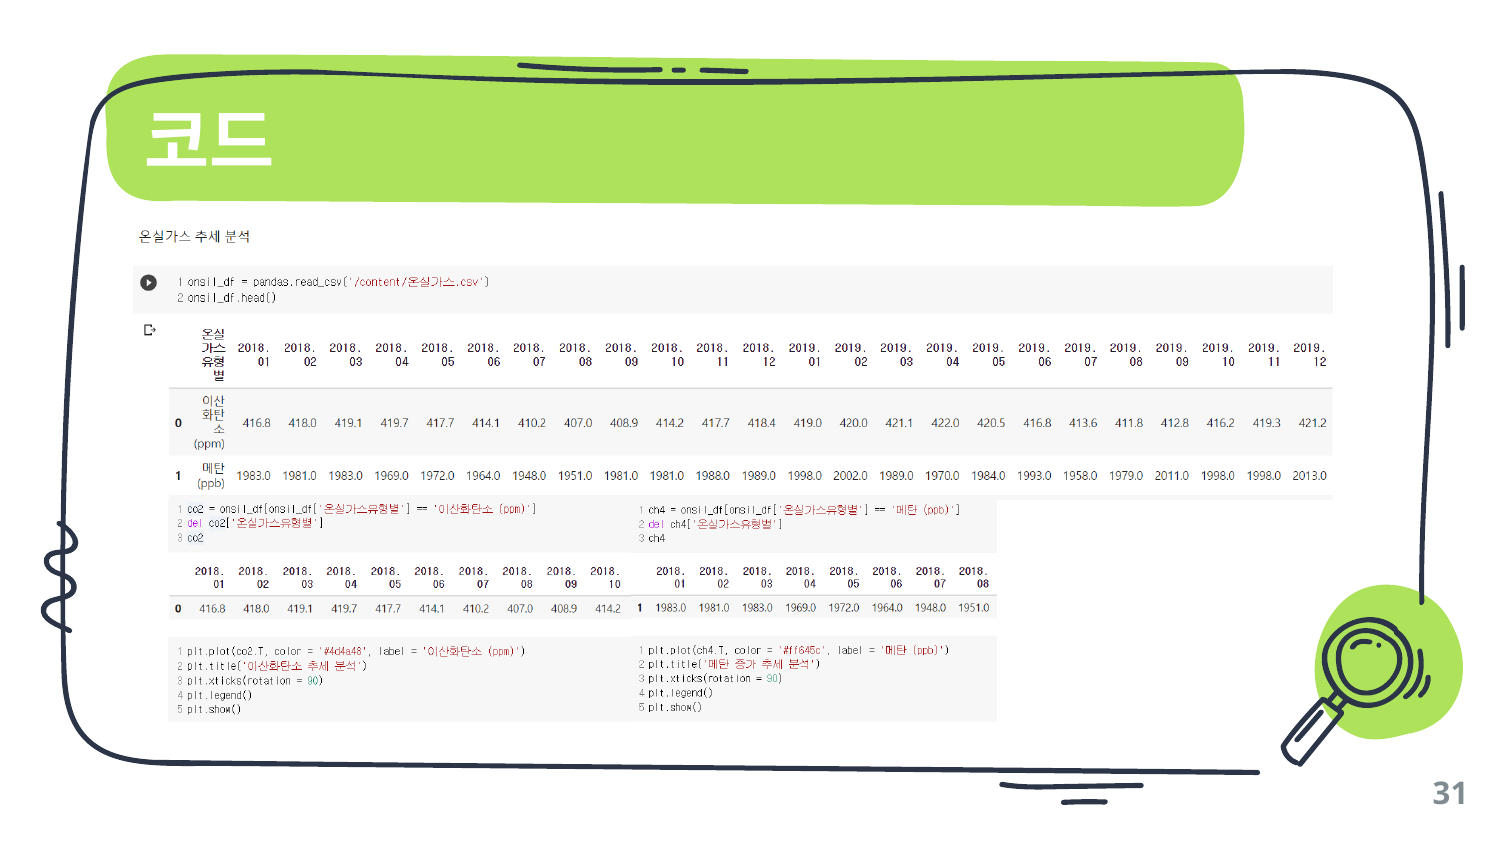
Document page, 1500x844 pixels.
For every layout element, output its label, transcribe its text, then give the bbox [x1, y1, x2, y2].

picture [133, 221, 1334, 722]
text_box [1403, 648, 1424, 700]
text_box [1418, 674, 1431, 698]
text_box [1280, 617, 1414, 767]
slide_number 31 [1378, 769, 1469, 820]
title 코드 [144, 112, 1200, 178]
